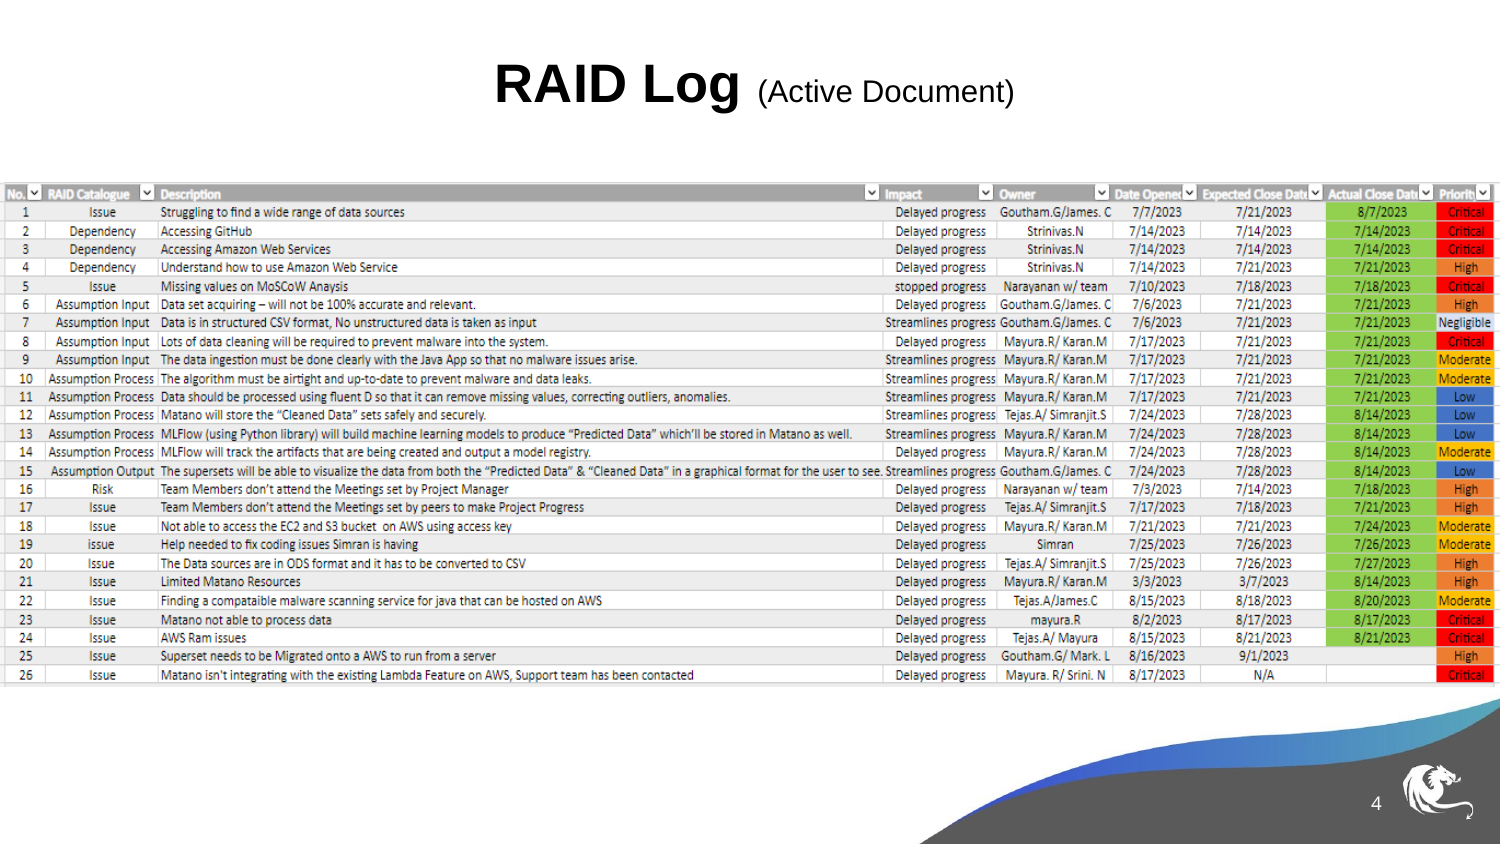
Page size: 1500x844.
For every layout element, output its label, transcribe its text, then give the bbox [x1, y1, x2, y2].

slide_number 4 [1059, 782, 1397, 827]
picture [0, 0, 1500, 844]
title RAID Log (Active Document) [103, 44, 1397, 125]
